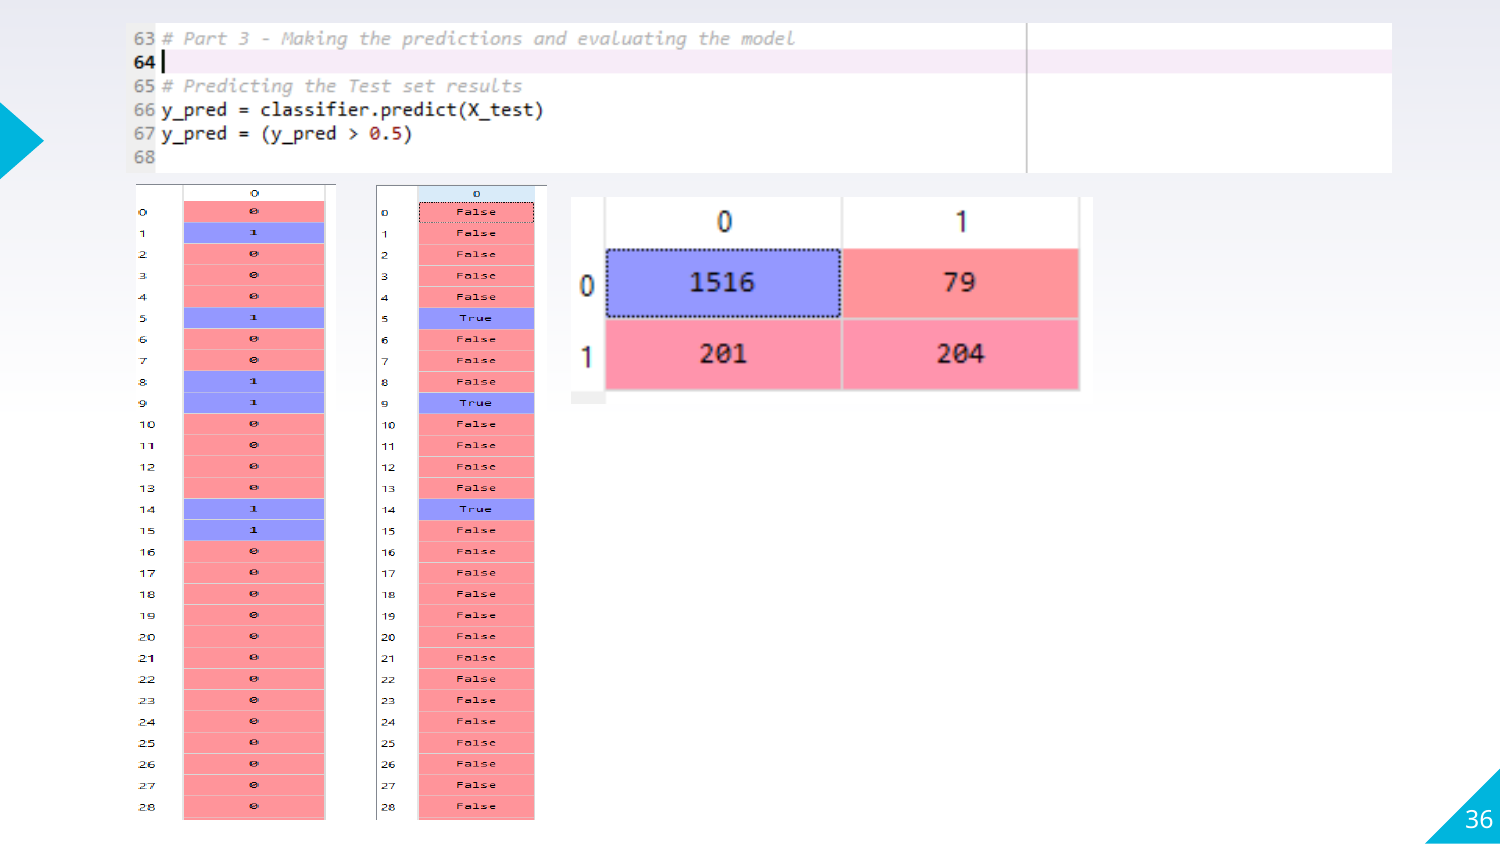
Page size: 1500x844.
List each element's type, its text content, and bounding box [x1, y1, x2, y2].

slide_number ‹#› [1418, 760, 1494, 838]
picture [571, 197, 1093, 404]
picture [136, 184, 336, 820]
picture [126, 23, 1393, 173]
picture [375, 184, 548, 820]
